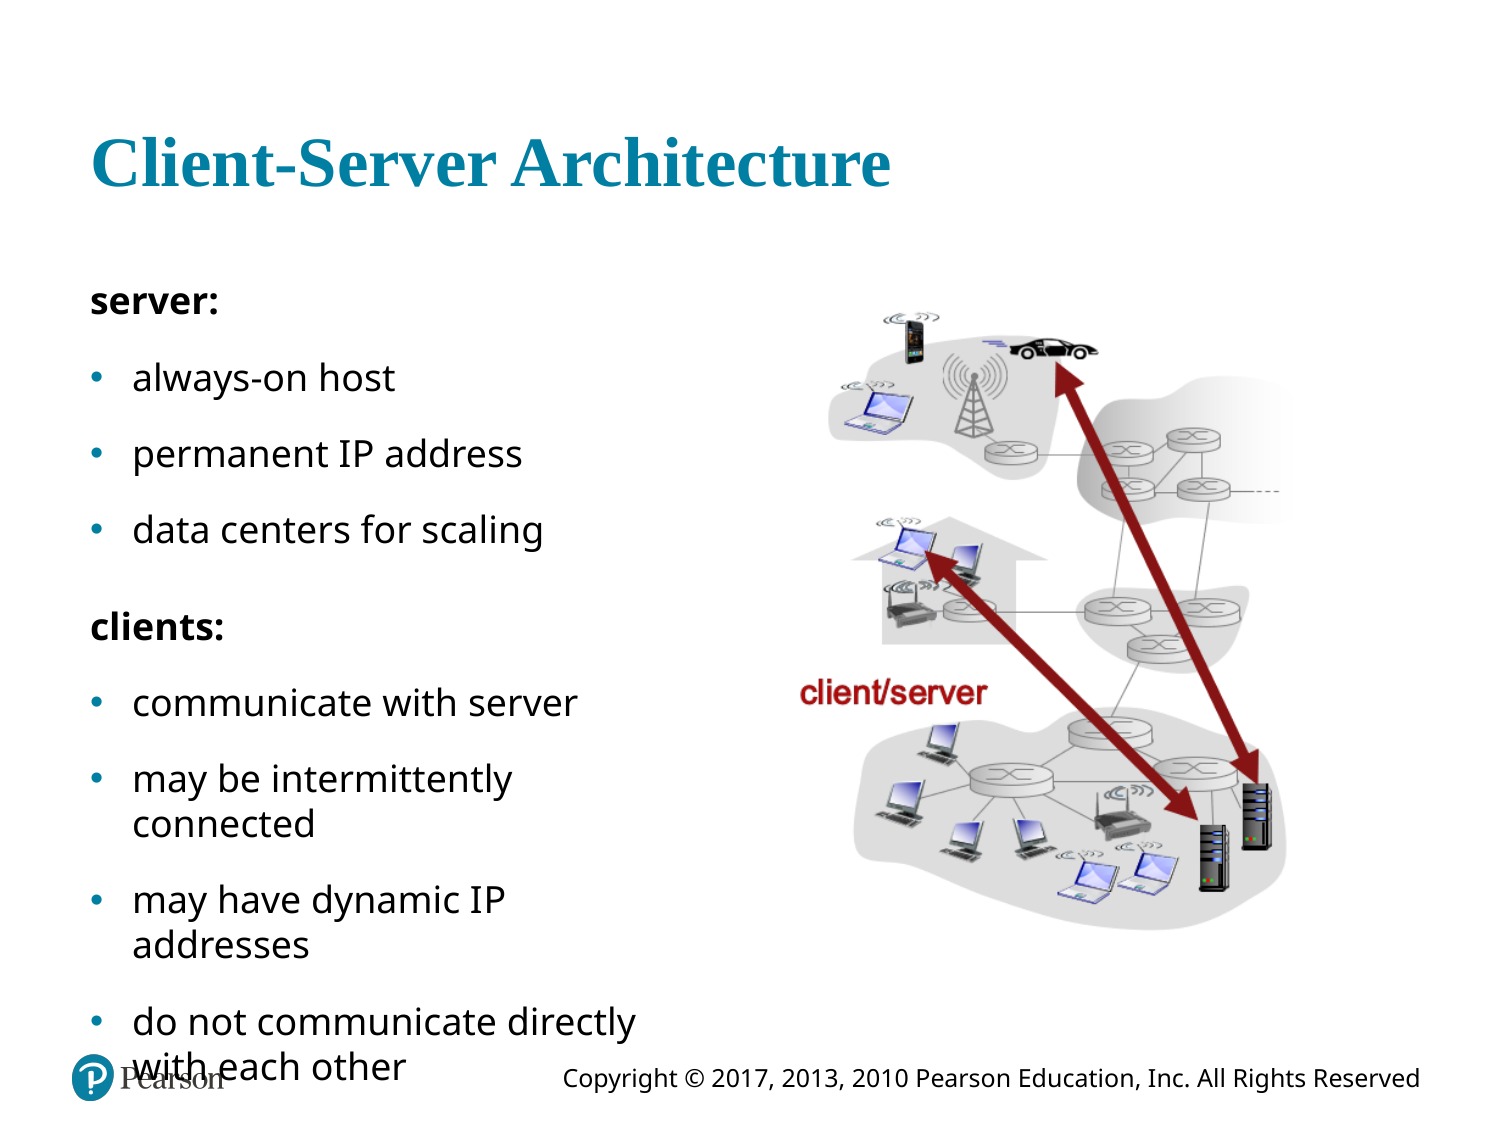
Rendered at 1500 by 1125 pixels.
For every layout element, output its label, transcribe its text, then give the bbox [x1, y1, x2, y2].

list clients: communicate with server may be intermittently connected may have dynamic I P addresses do not communicate directly with each other [75, 587, 698, 1007]
list server: always-on host permanent I P address data centers for scaling [75, 262, 698, 587]
picture [98, 1054, 224, 1101]
picture [72, 1054, 88, 1070]
picture [80, 1063, 106, 1088]
picture [72, 1087, 83, 1101]
title Client-Server Architecture [75, 0, 1425, 216]
picture [769, 267, 1345, 943]
